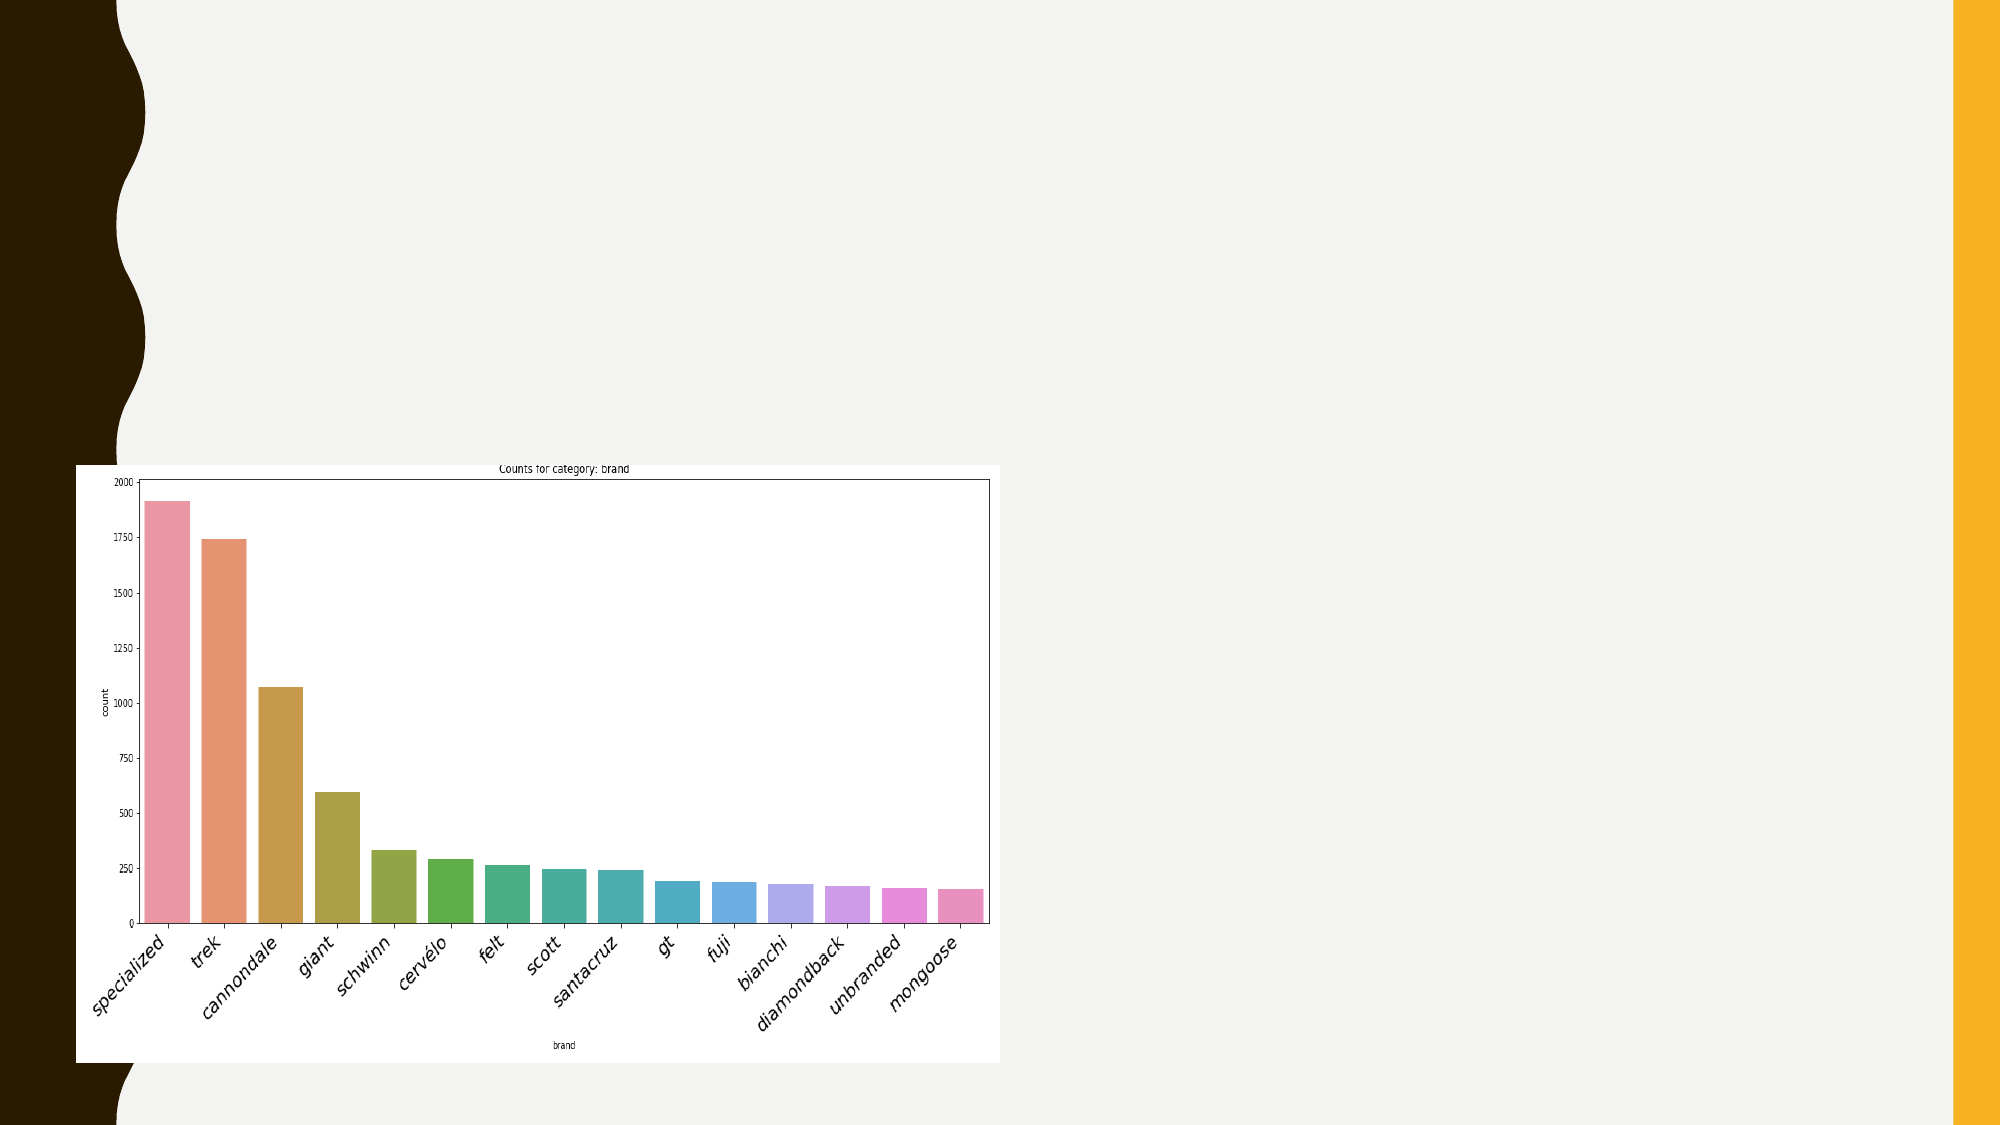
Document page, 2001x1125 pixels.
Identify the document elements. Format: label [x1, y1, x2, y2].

list [76, 465, 1000, 1063]
